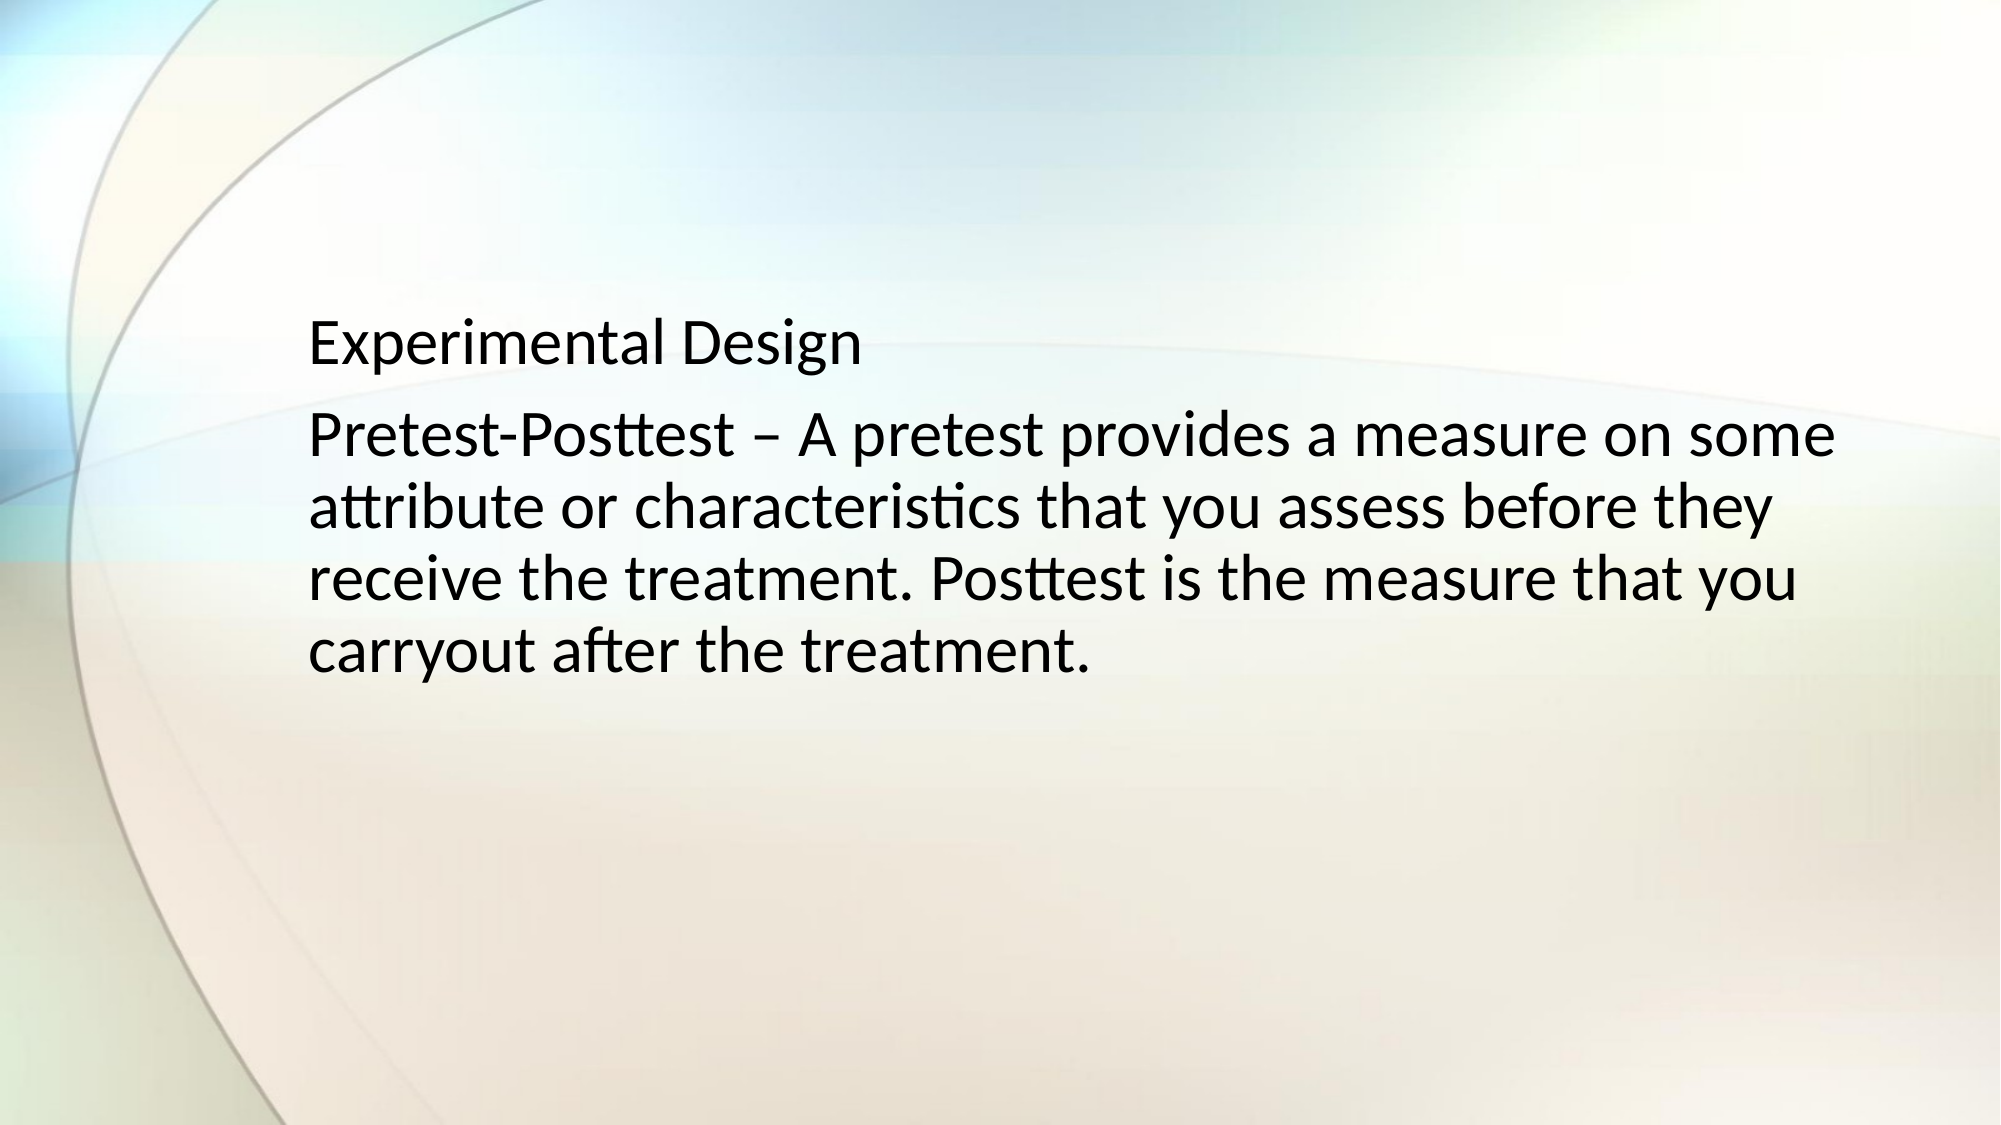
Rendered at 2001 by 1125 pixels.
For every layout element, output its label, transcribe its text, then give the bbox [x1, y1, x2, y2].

list Experimental Design Pretest-Posttest – A pretest provides a measure on some attribute or characteristics that you assess before they receive the treatment. Posttest is the measure that you carryout after the treatment. [256, 299, 1863, 1014]
picture [0, 0, 2001, 1125]
